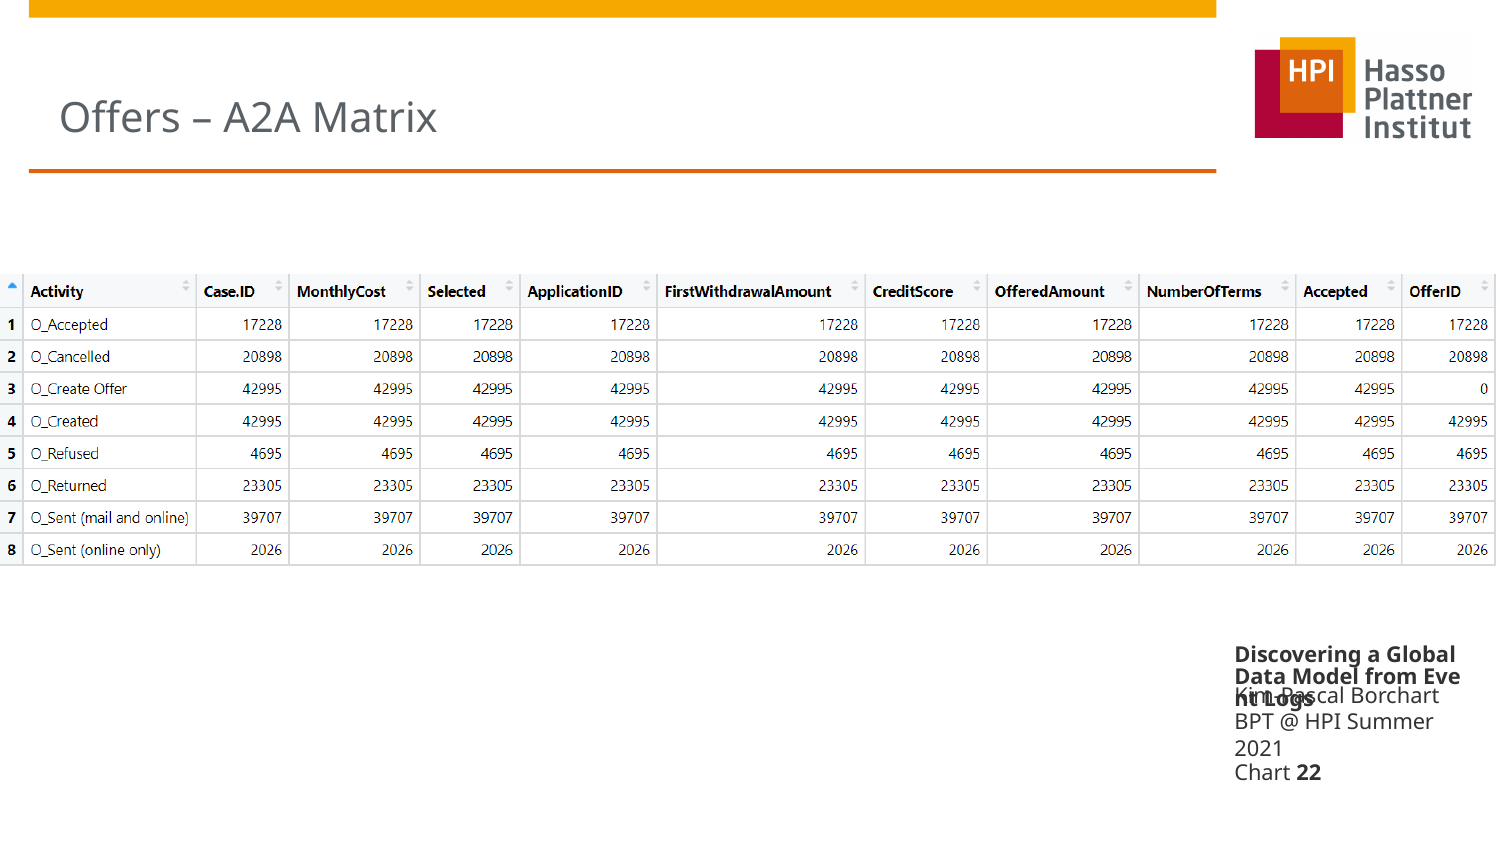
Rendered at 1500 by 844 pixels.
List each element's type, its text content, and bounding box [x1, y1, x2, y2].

slide_number Chart 22 [1216, 758, 1471, 788]
picture [1252, 33, 1477, 142]
slide_number Kim-Pascal Borchart BPT @ HPI Summer 2021 [1216, 681, 1471, 758]
picture [0, 274, 1500, 570]
title Offers – A2A Matrix [58, 17, 1187, 170]
footer Discovering a Global Data Model from Event Logs [1216, 584, 1471, 670]
